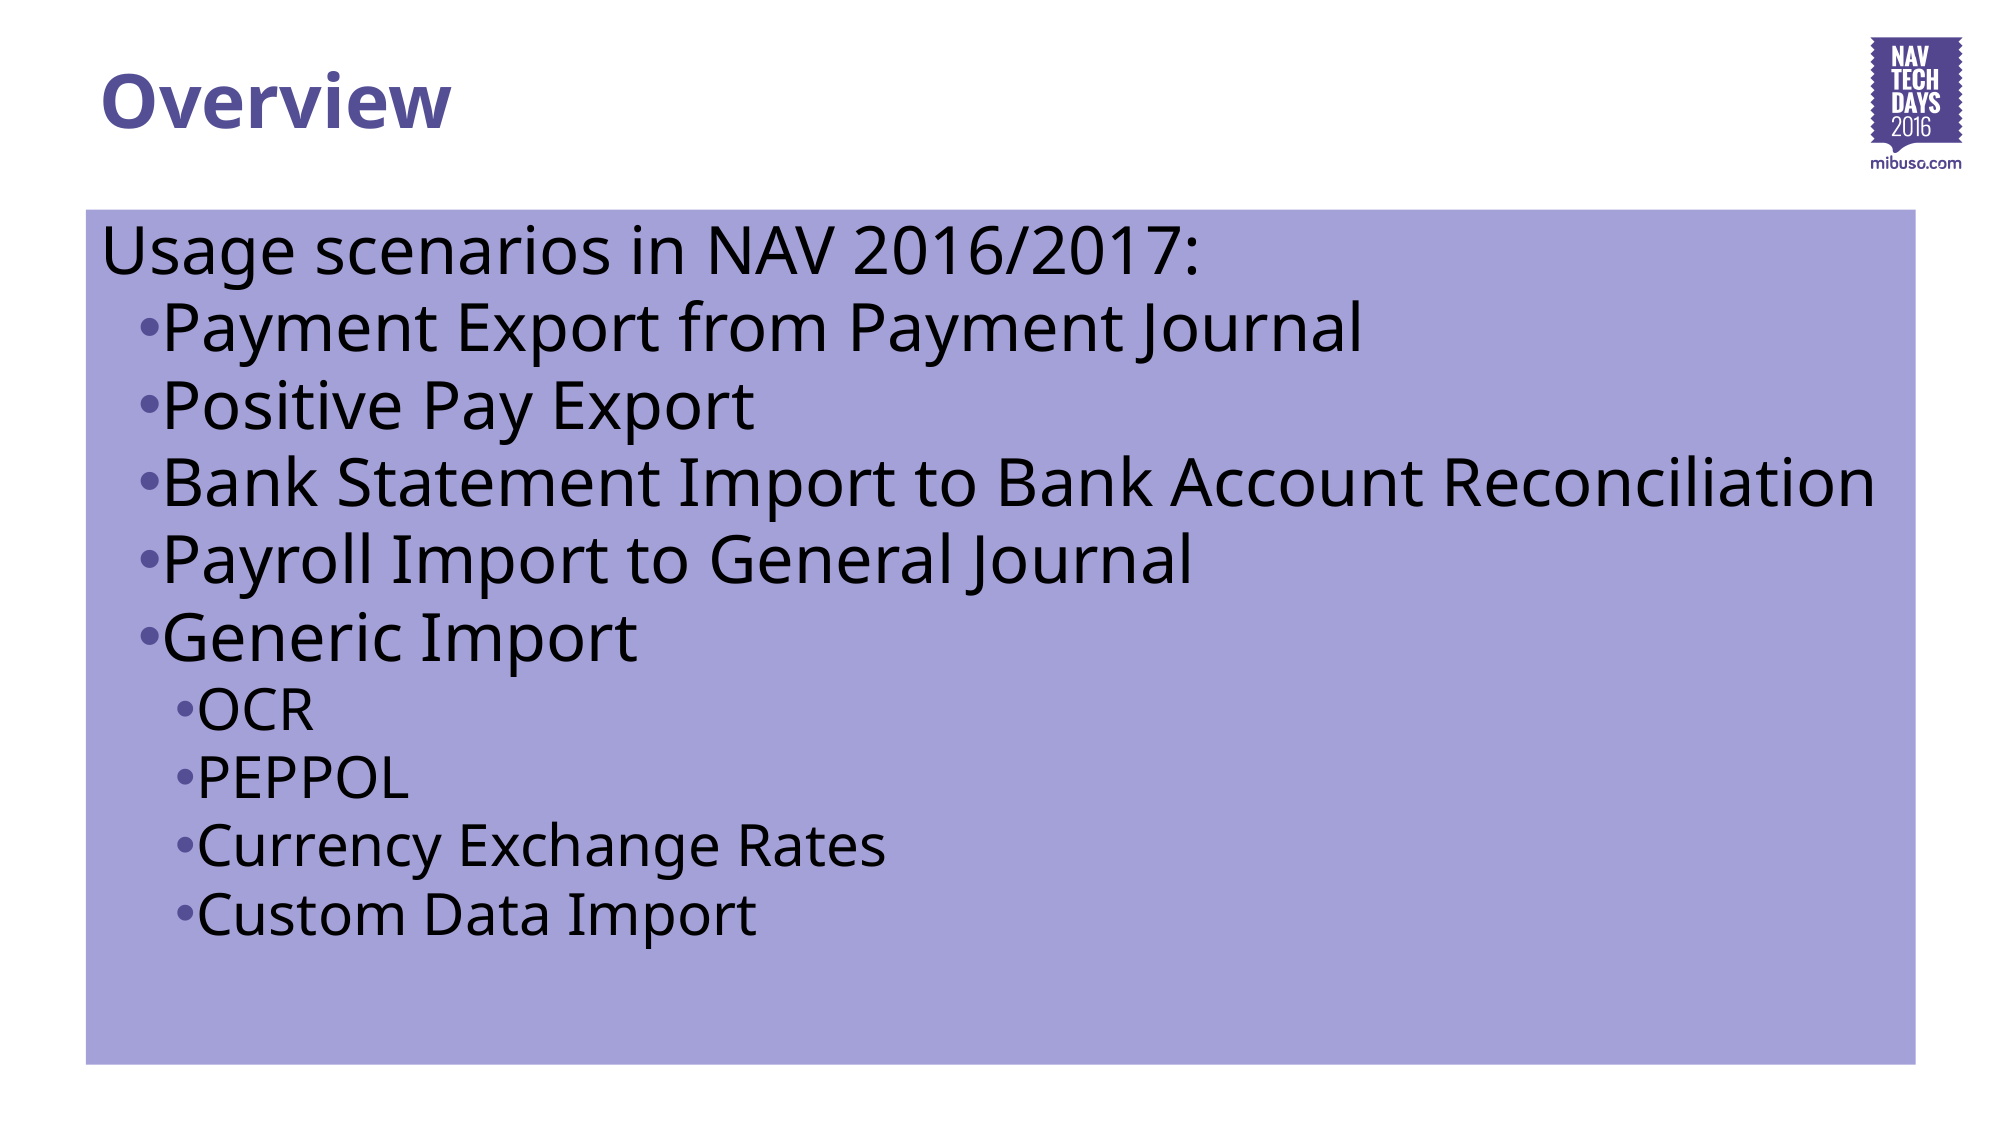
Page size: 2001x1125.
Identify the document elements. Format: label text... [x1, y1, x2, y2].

list Usage scenarios in NAV 2016/2017: Payment Export from Payment Journal Positive Pay Export Bank Statement Import to Bank Account Reconciliation Payroll Import to General Journal Generic Import OCR PEPPOL Currency Exchange Rates Custom Data Import [85, 209, 1916, 1065]
picture [1856, 27, 1975, 182]
title Overview [84, 31, 1916, 179]
